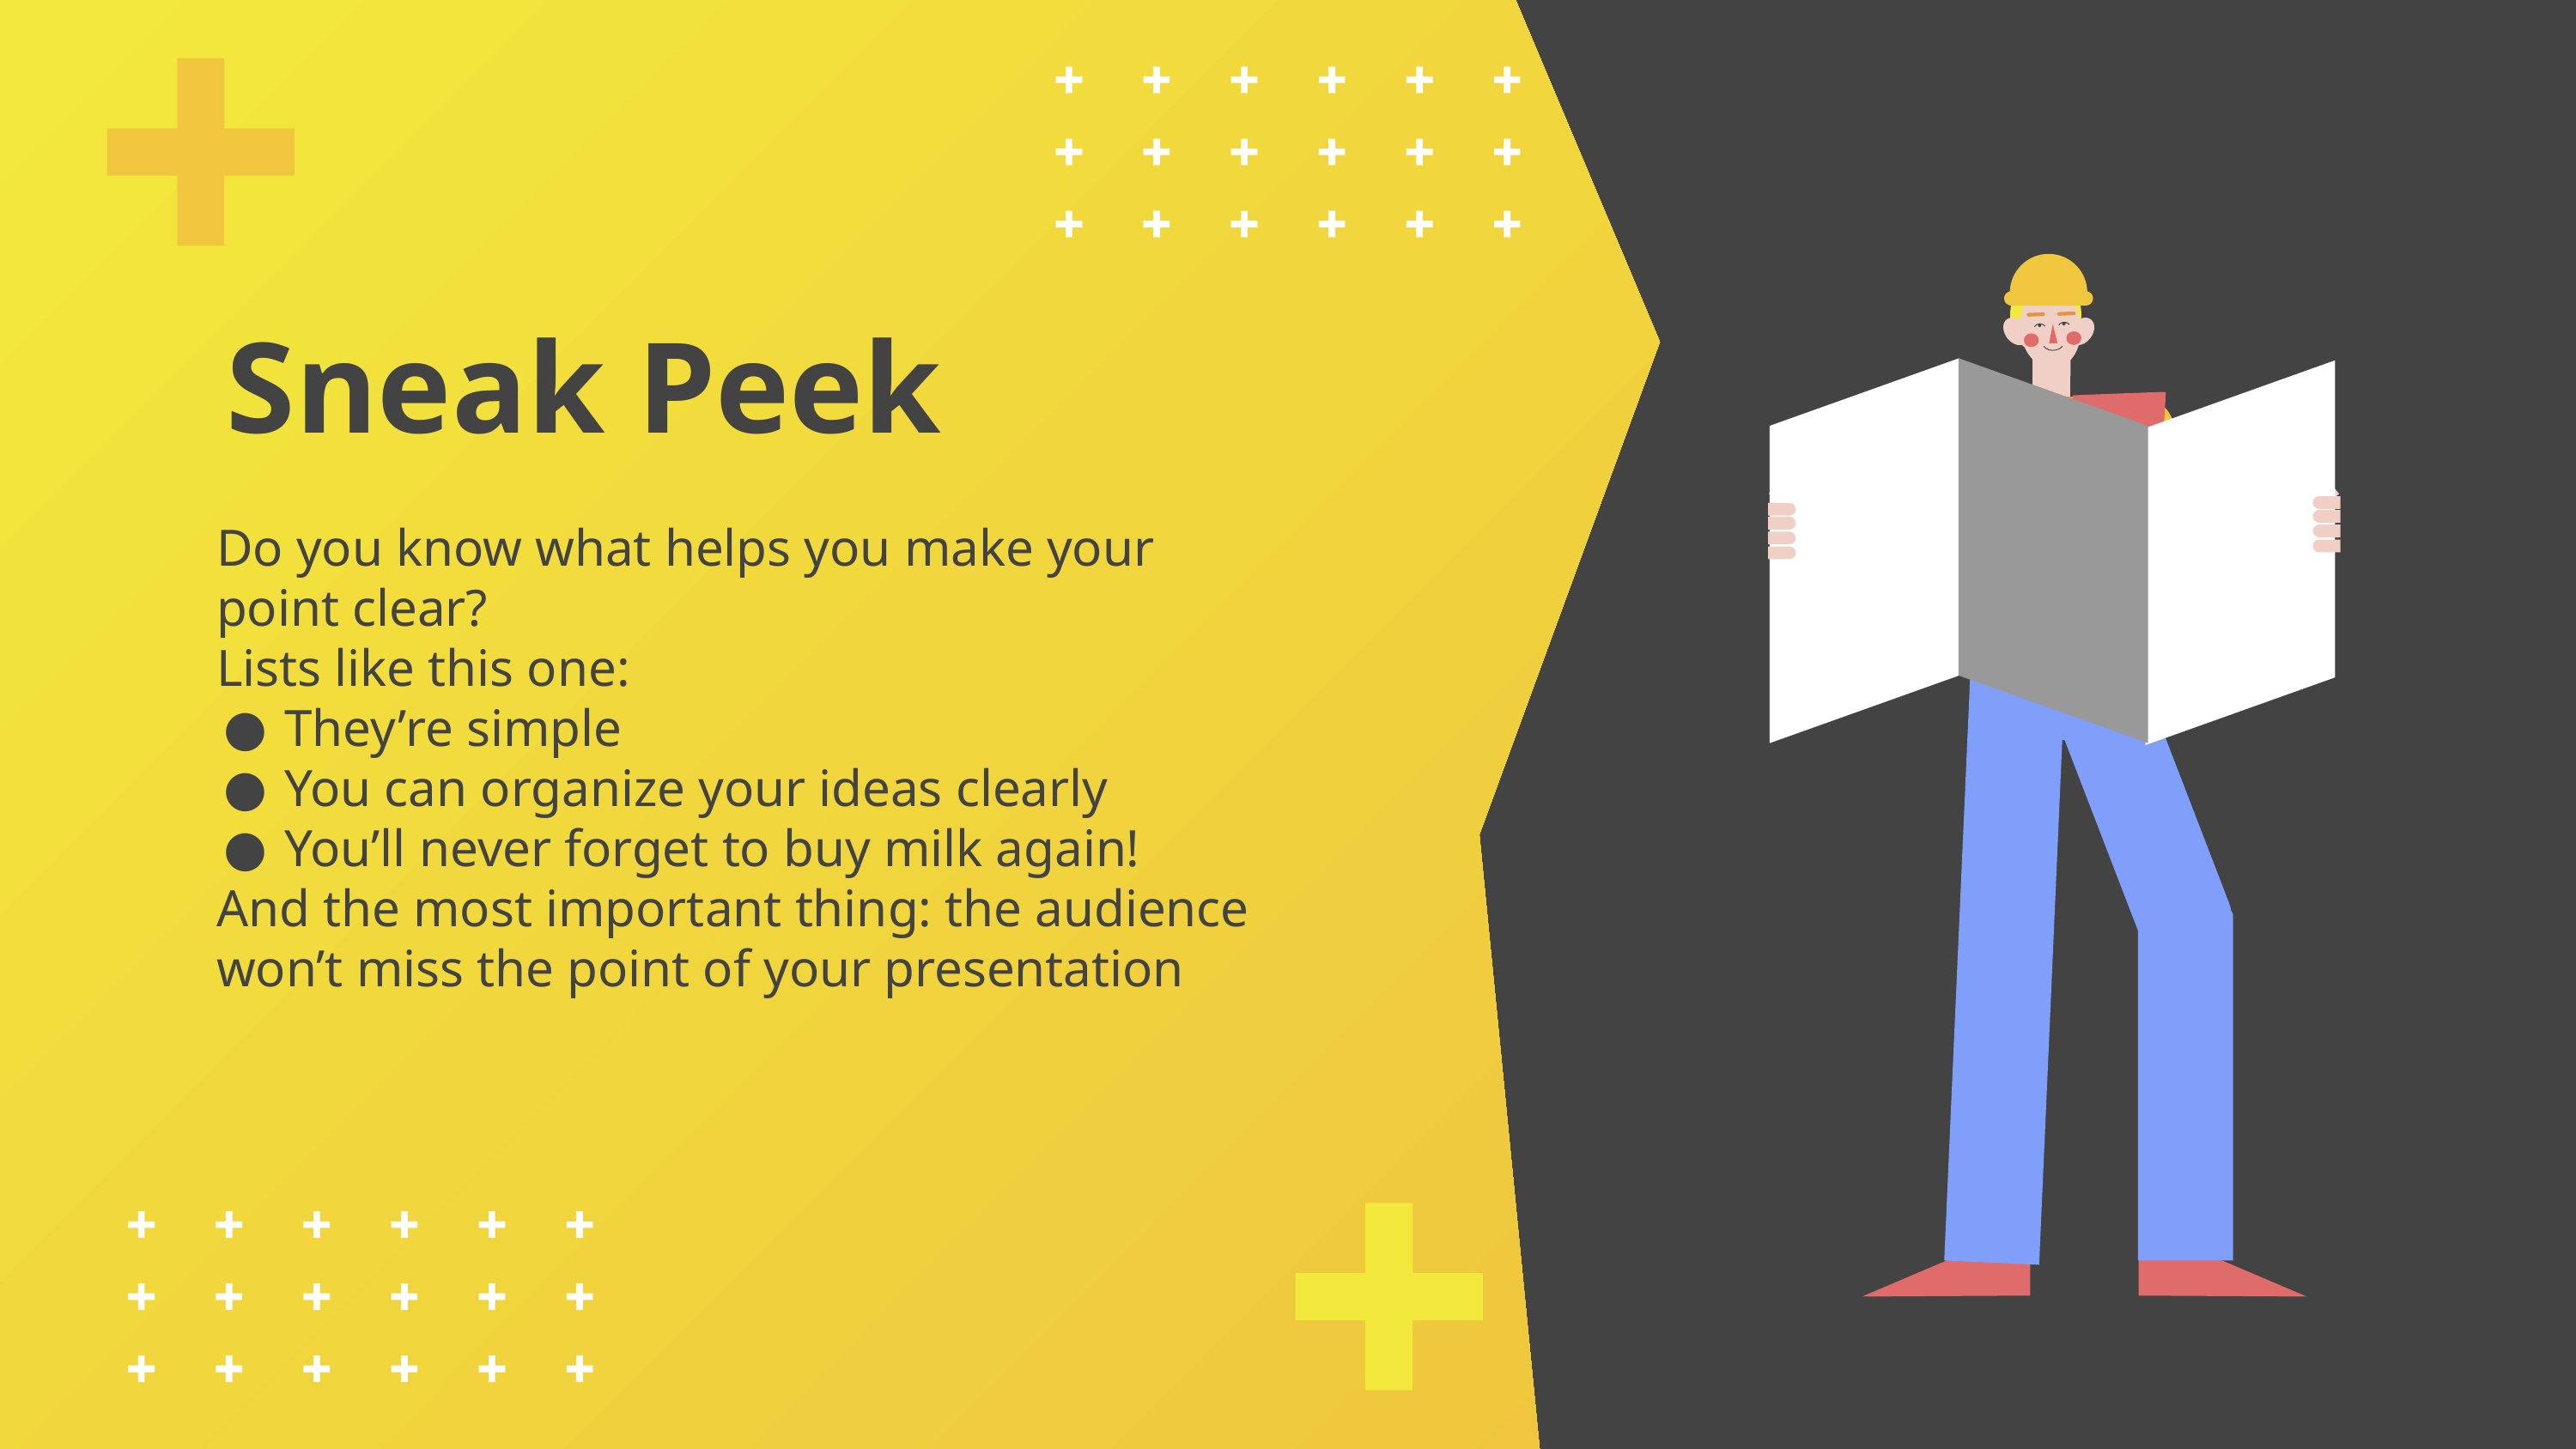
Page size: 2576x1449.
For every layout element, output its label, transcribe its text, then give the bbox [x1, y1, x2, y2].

list Do you know what helps you make your point clear? Lists like this one: They’re simple You can organize your ideas clearly You’ll never forget to buy milk again! And the most important thing: the audience won’t miss the point of your presentation [191, 490, 1279, 1161]
title Sneak Peek [200, 282, 1307, 444]
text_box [1767, 253, 2342, 1297]
